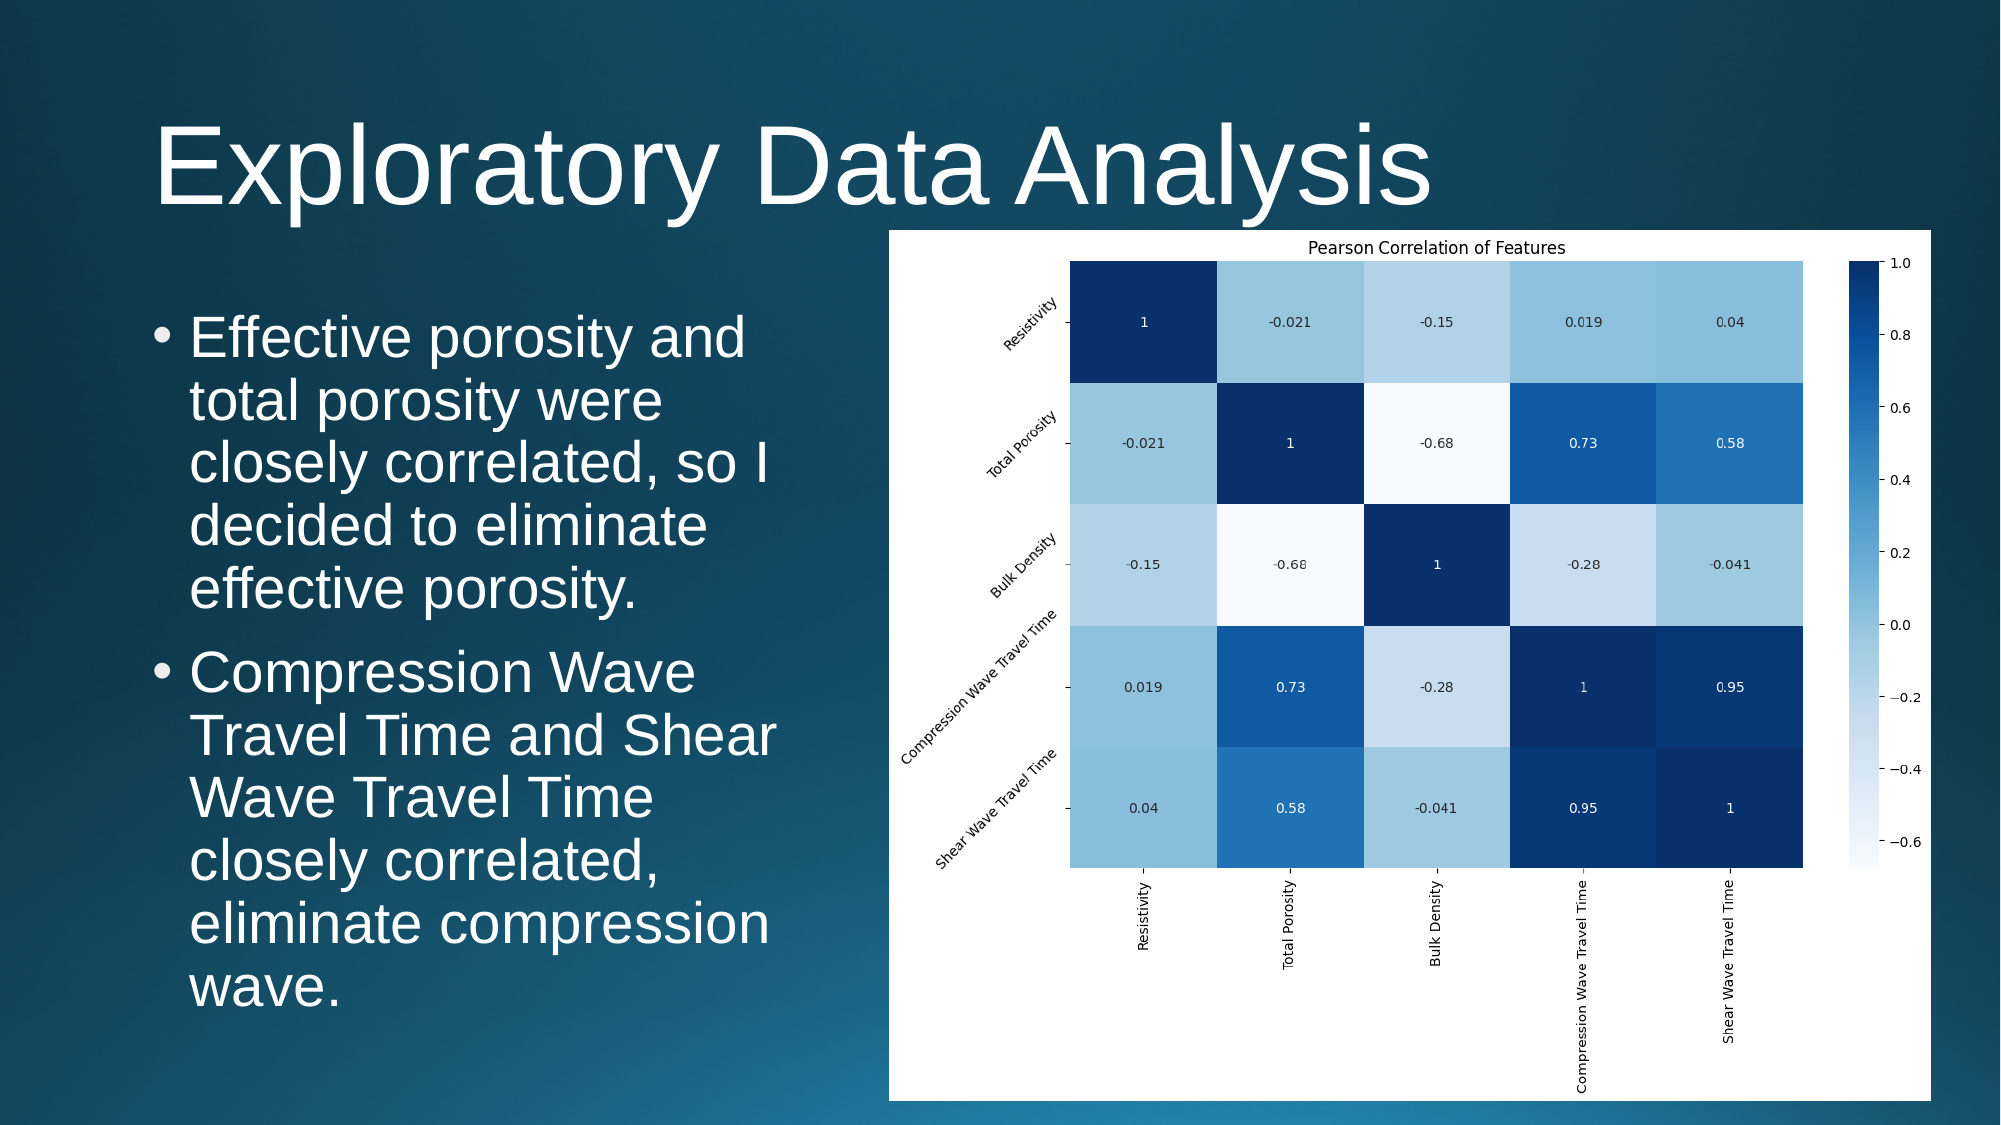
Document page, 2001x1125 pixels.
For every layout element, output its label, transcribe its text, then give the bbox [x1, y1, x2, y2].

list Effective porosity and total porosity were closely correlated, so I decided to eliminate effective porosity. Compression Wave Travel Time and Shear Wave Travel Time closely correlated, eliminate compression wave. [137, 299, 816, 1125]
title Exploratory Data Analysis [137, 59, 1863, 278]
picture [0, 0, 2001, 1125]
